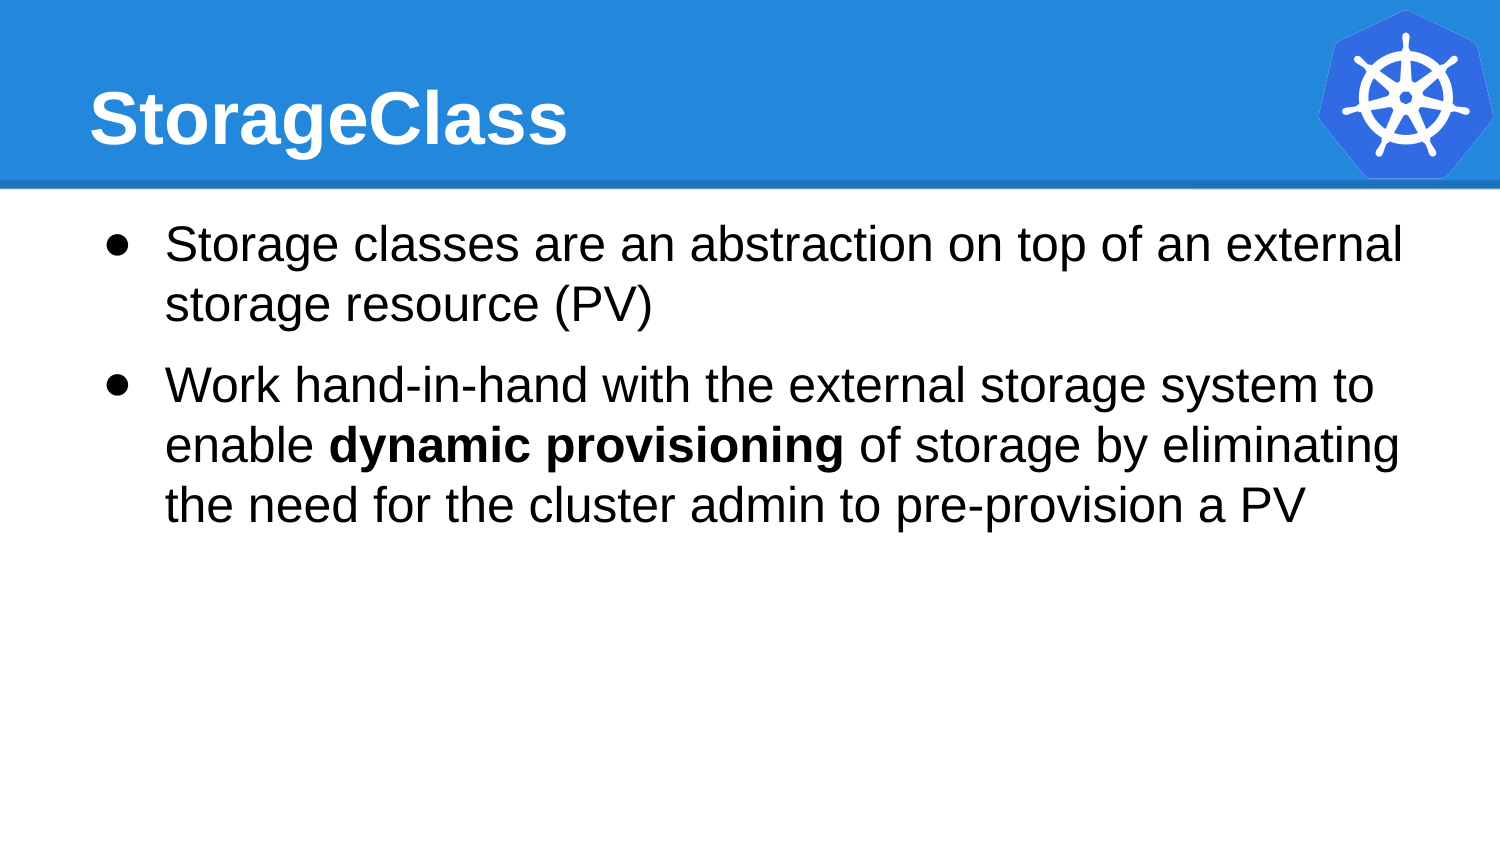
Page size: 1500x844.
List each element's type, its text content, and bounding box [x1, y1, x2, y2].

text_box Storage classes are an abstraction on top of an external storage resource (PV) Work hand-in-hand with the external storage system to enable dynamic provisioning of storage by eliminating the need for the cluster admin to pre-provision a PV [75, 196, 1425, 808]
picture [1318, 7, 1494, 182]
text_box StorageClass [75, 33, 1425, 175]
